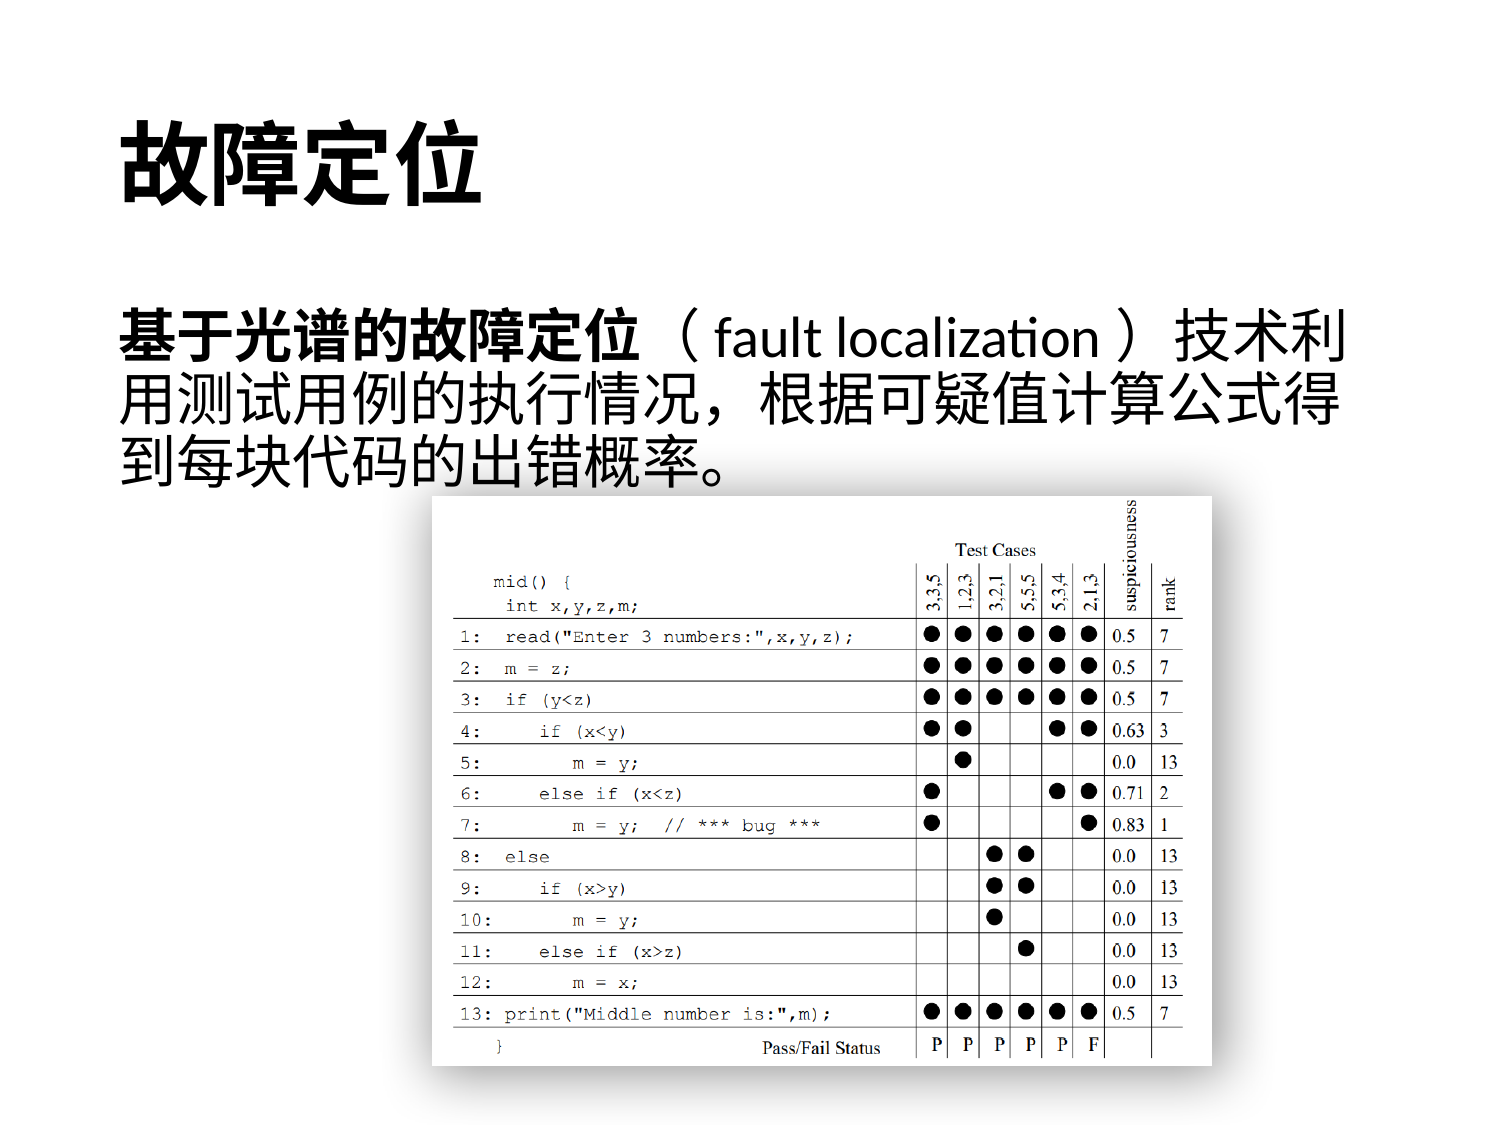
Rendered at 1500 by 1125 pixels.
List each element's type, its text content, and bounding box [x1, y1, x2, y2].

picture [432, 496, 1212, 1066]
title 故障定位 [103, 59, 1397, 278]
list 基于光谱的故障定位（fault localization）技术利用测试用例的执行情况，根据可疑值计算公式得到每块代码的出错概率。 [103, 299, 1397, 1014]
